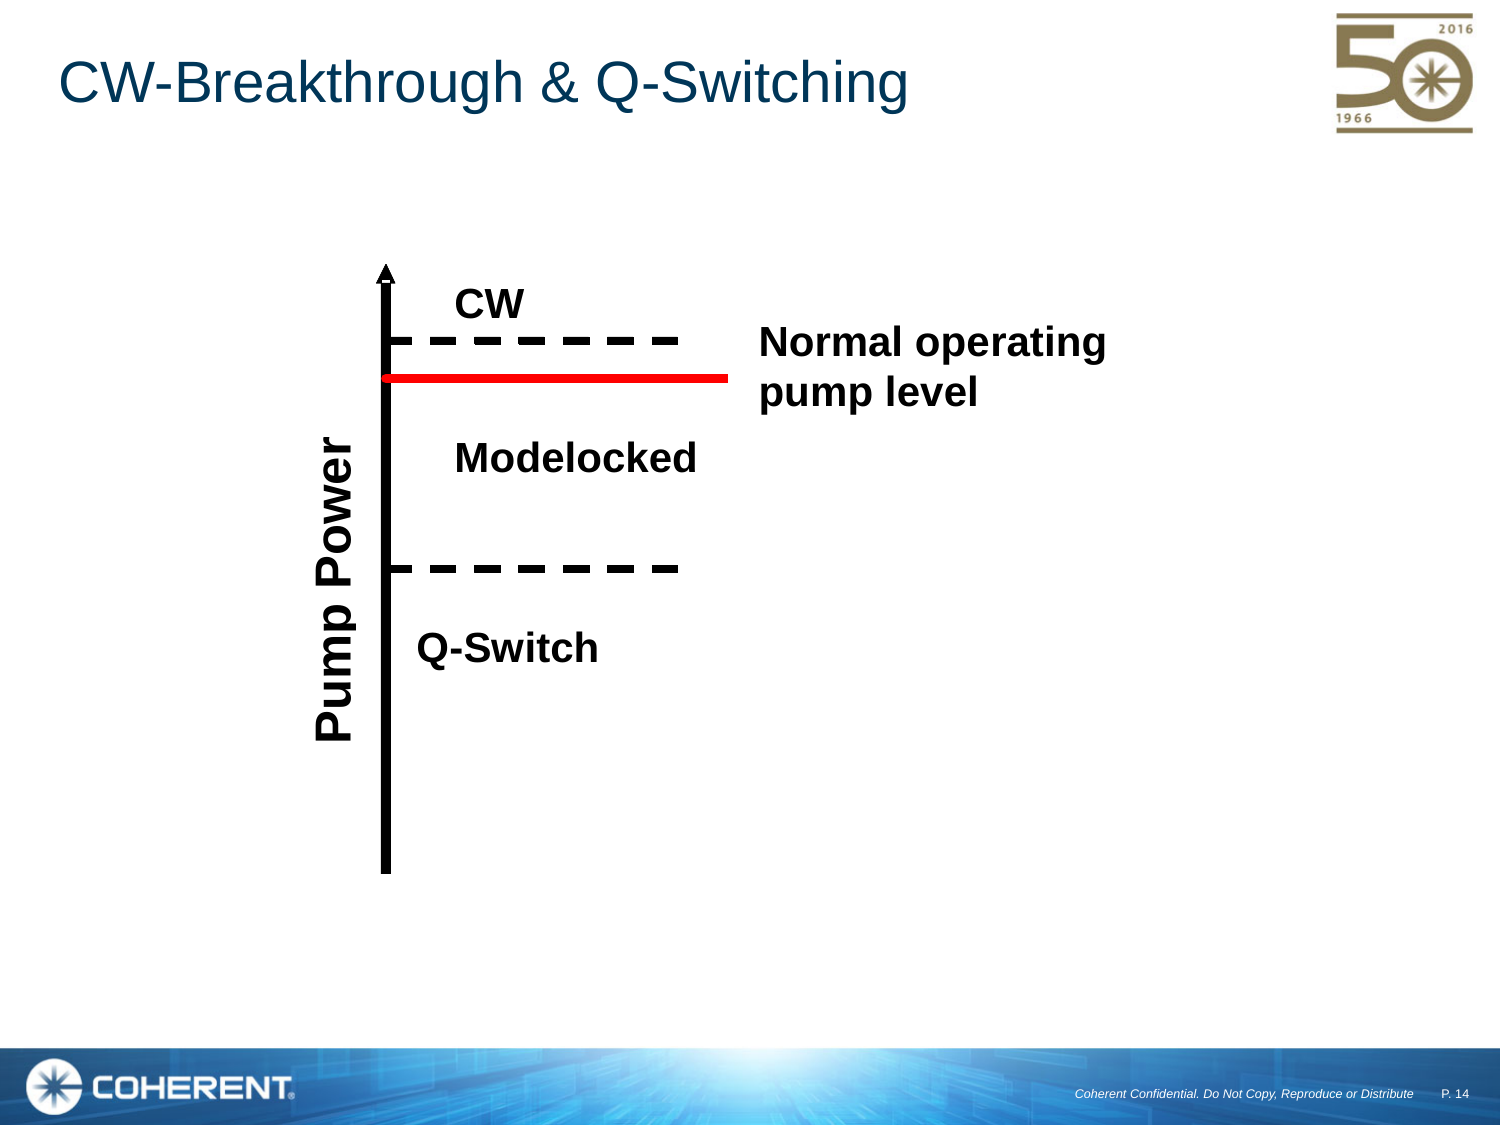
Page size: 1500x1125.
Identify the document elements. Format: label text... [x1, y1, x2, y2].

title CW-Breakthrough & Q-Switching [43, 0, 1280, 173]
picture [0, 0, 1500, 1125]
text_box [271, 264, 1187, 874]
